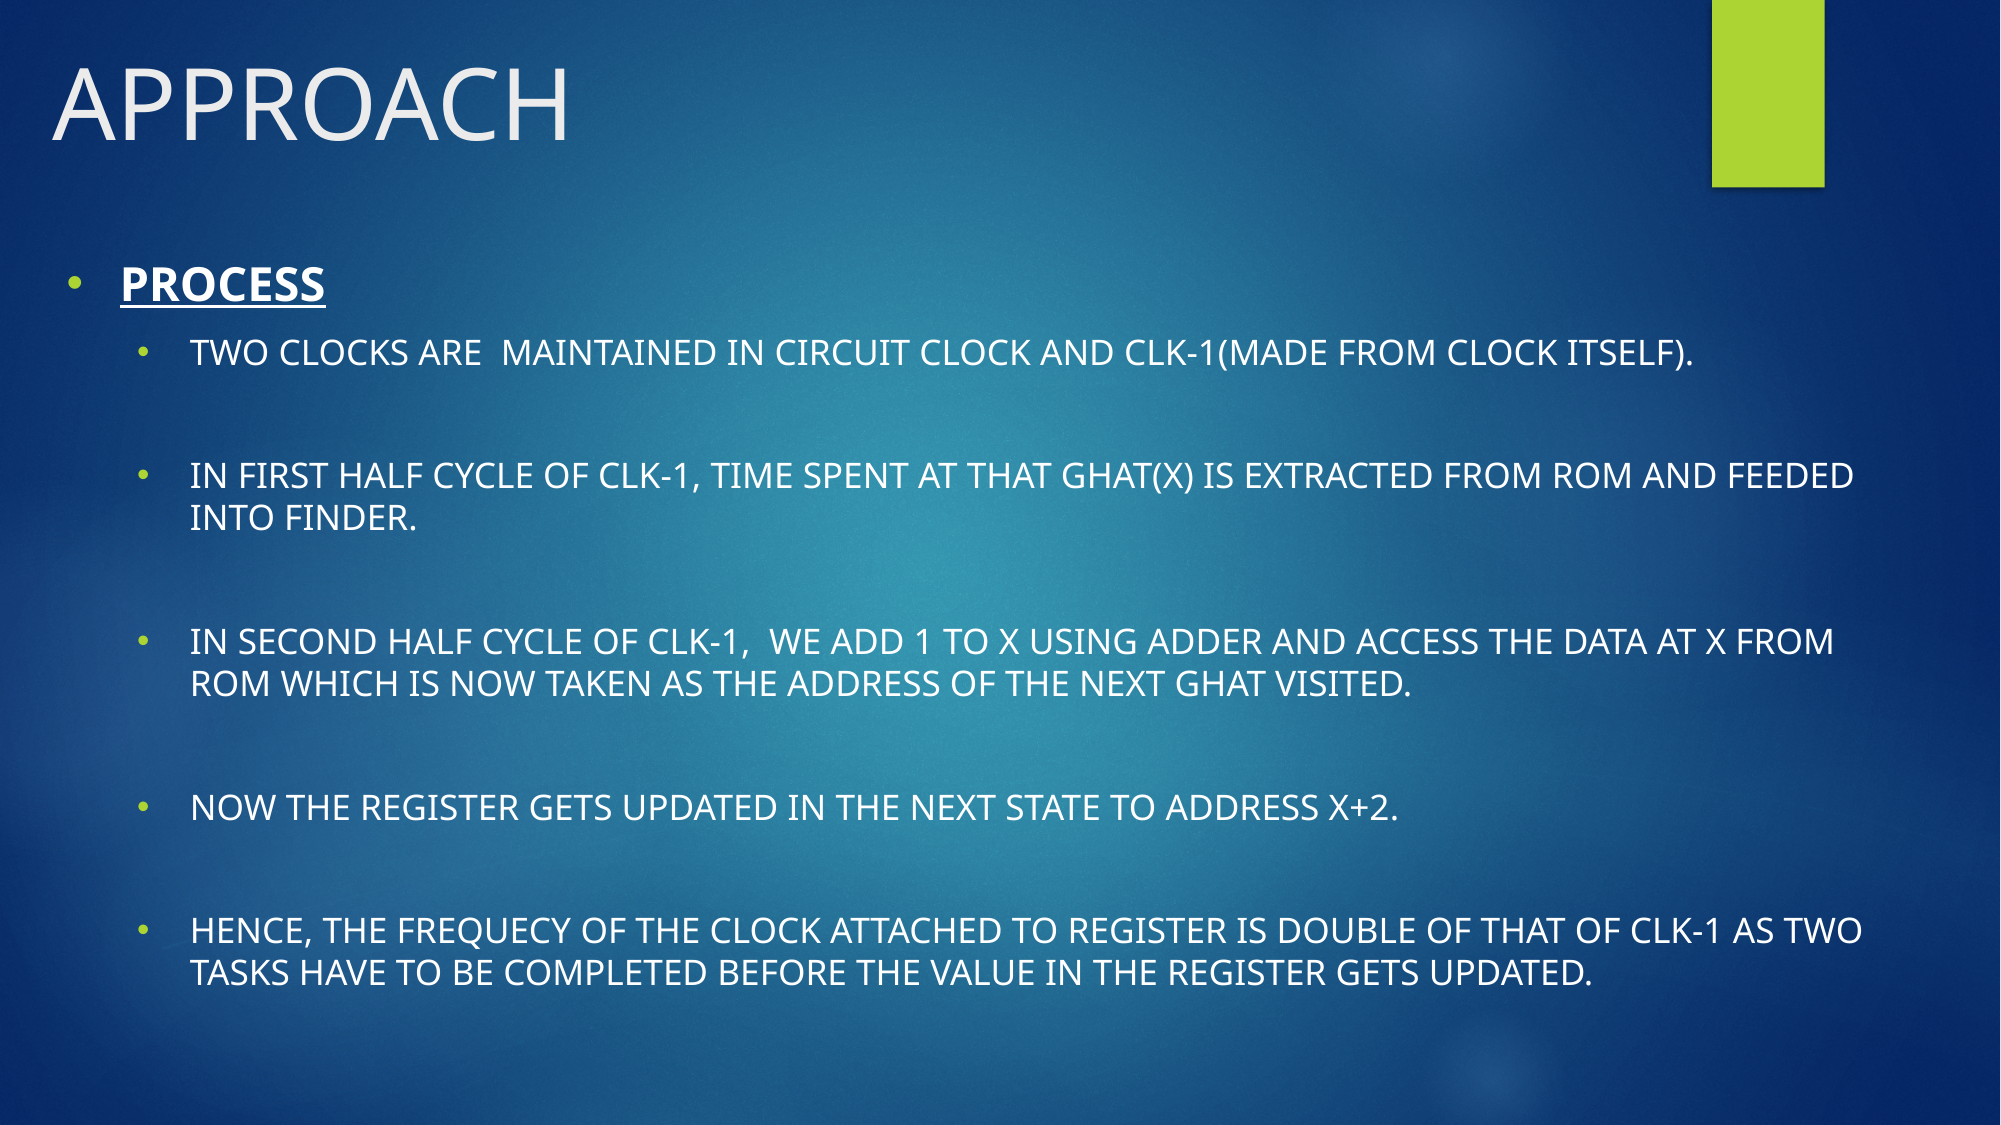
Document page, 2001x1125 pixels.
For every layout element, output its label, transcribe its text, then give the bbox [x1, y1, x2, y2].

title APPROACH [37, 32, 649, 189]
list PROCESS TWO CLOCKS ARE MAINTAINED IN CIRCUIT CLOCK AND CLK-1(MADE FROM CLOCK ITSELF). IN FIRST HALF CYCLE OF CLK-1, TIME SPENT AT THAT GHAT(X) IS EXTRACTED FROM ROM AND FEEDED INTO FINDER. IN SECOND HALF CYCLE OF CLK-1, WE ADD 1 TO X USING ADDER AND ACCESS THE DATA AT X FROM ROM WHICH IS NOW TAKEN AS THE ADDRESS OF THE NEXT GHAT VISITED. NOW THE REGISTER GETS UPDATED IN THE NEXT STATE TO ADDRESS X+2. HENCE, THE FREQUECY OF THE CLOCK ATTACHED TO REGISTER IS DOUBLE OF THAT OF CLK-1 AS TWO TASKS HAVE TO BE COMPLETED BEFORE THE VALUE IN THE REGISTER GETS UPDATED. [51, 246, 1938, 1005]
picture [0, 0, 2001, 1125]
